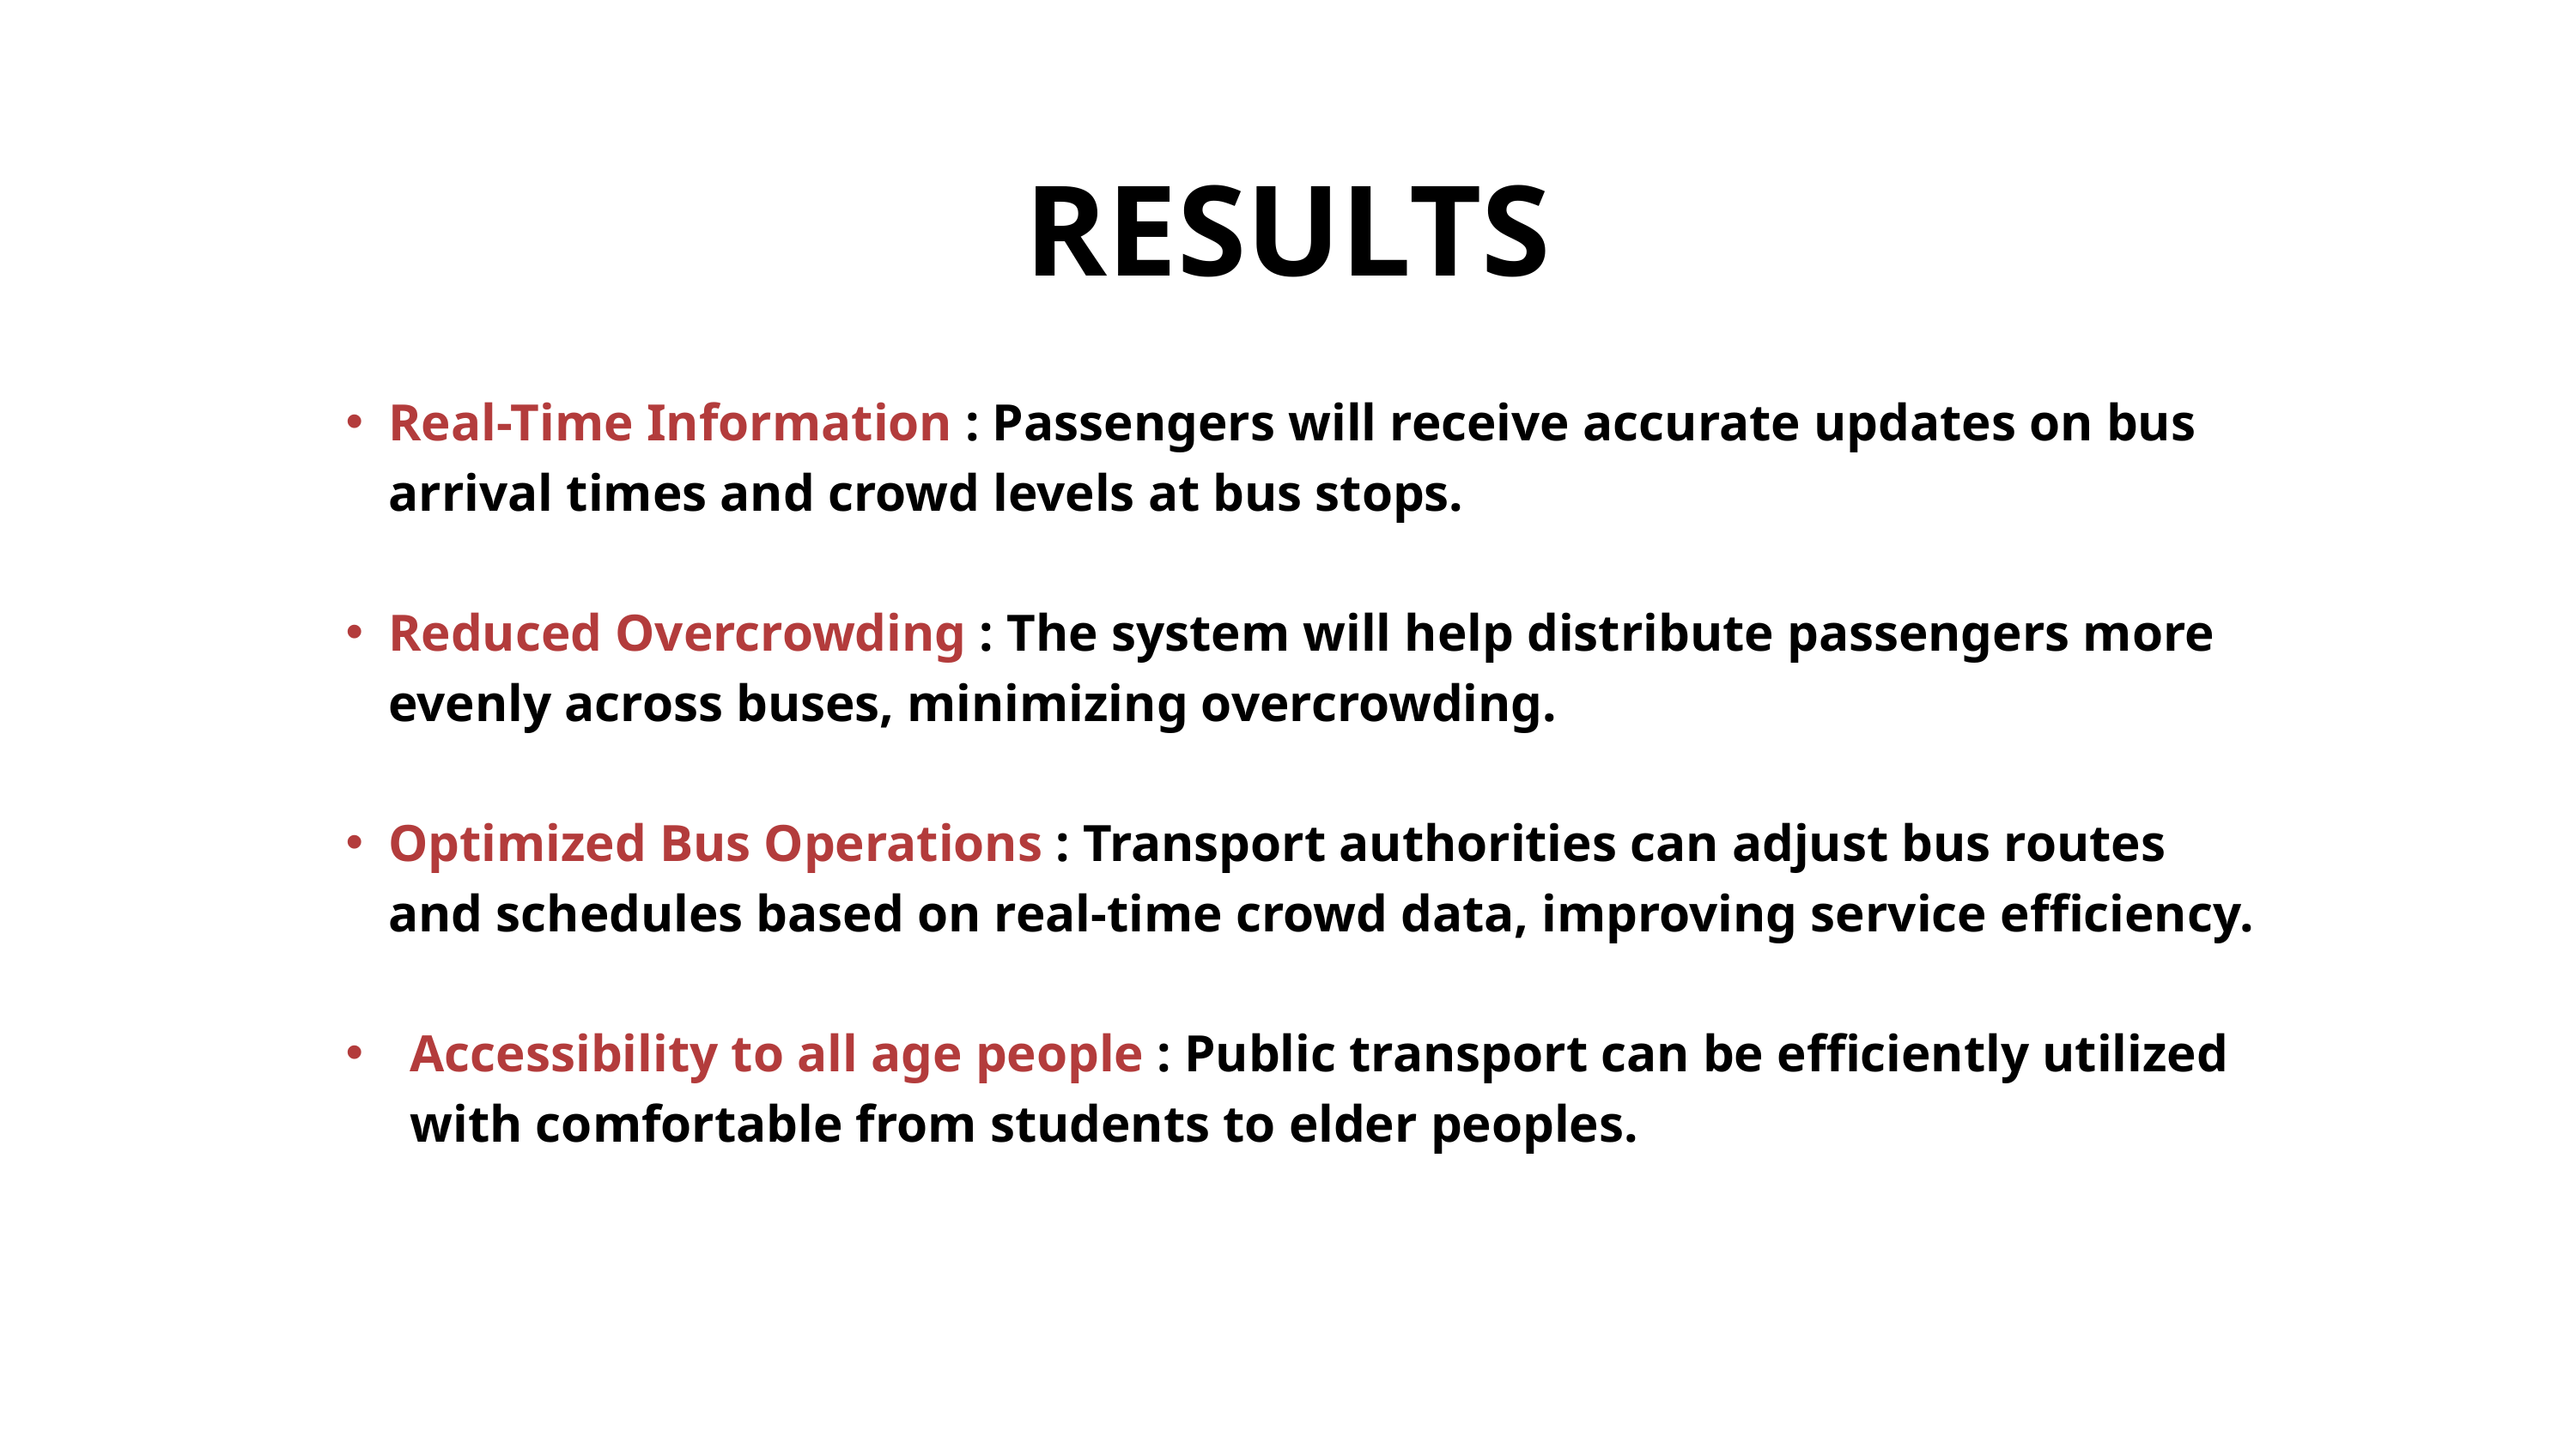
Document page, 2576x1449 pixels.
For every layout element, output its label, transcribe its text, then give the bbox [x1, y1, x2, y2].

text_box RESULTS [670, 125, 1906, 301]
text_box Real-Time Information : Passengers will receive accurate updates on bus arrival times and crowd levels at bus stops. Reduced Overcrowding : The system will help distribute passengers more evenly across buses, minimizing overcrowding. Optimized Bus Operations : Transport authorities can adjust bus routes and schedules based on real-time crowd data, improving service efficiency. Accessibility to all age people : Public transport can be efficiently utilized with comfortable from students to elder peoples. [303, 380, 2273, 1153]
